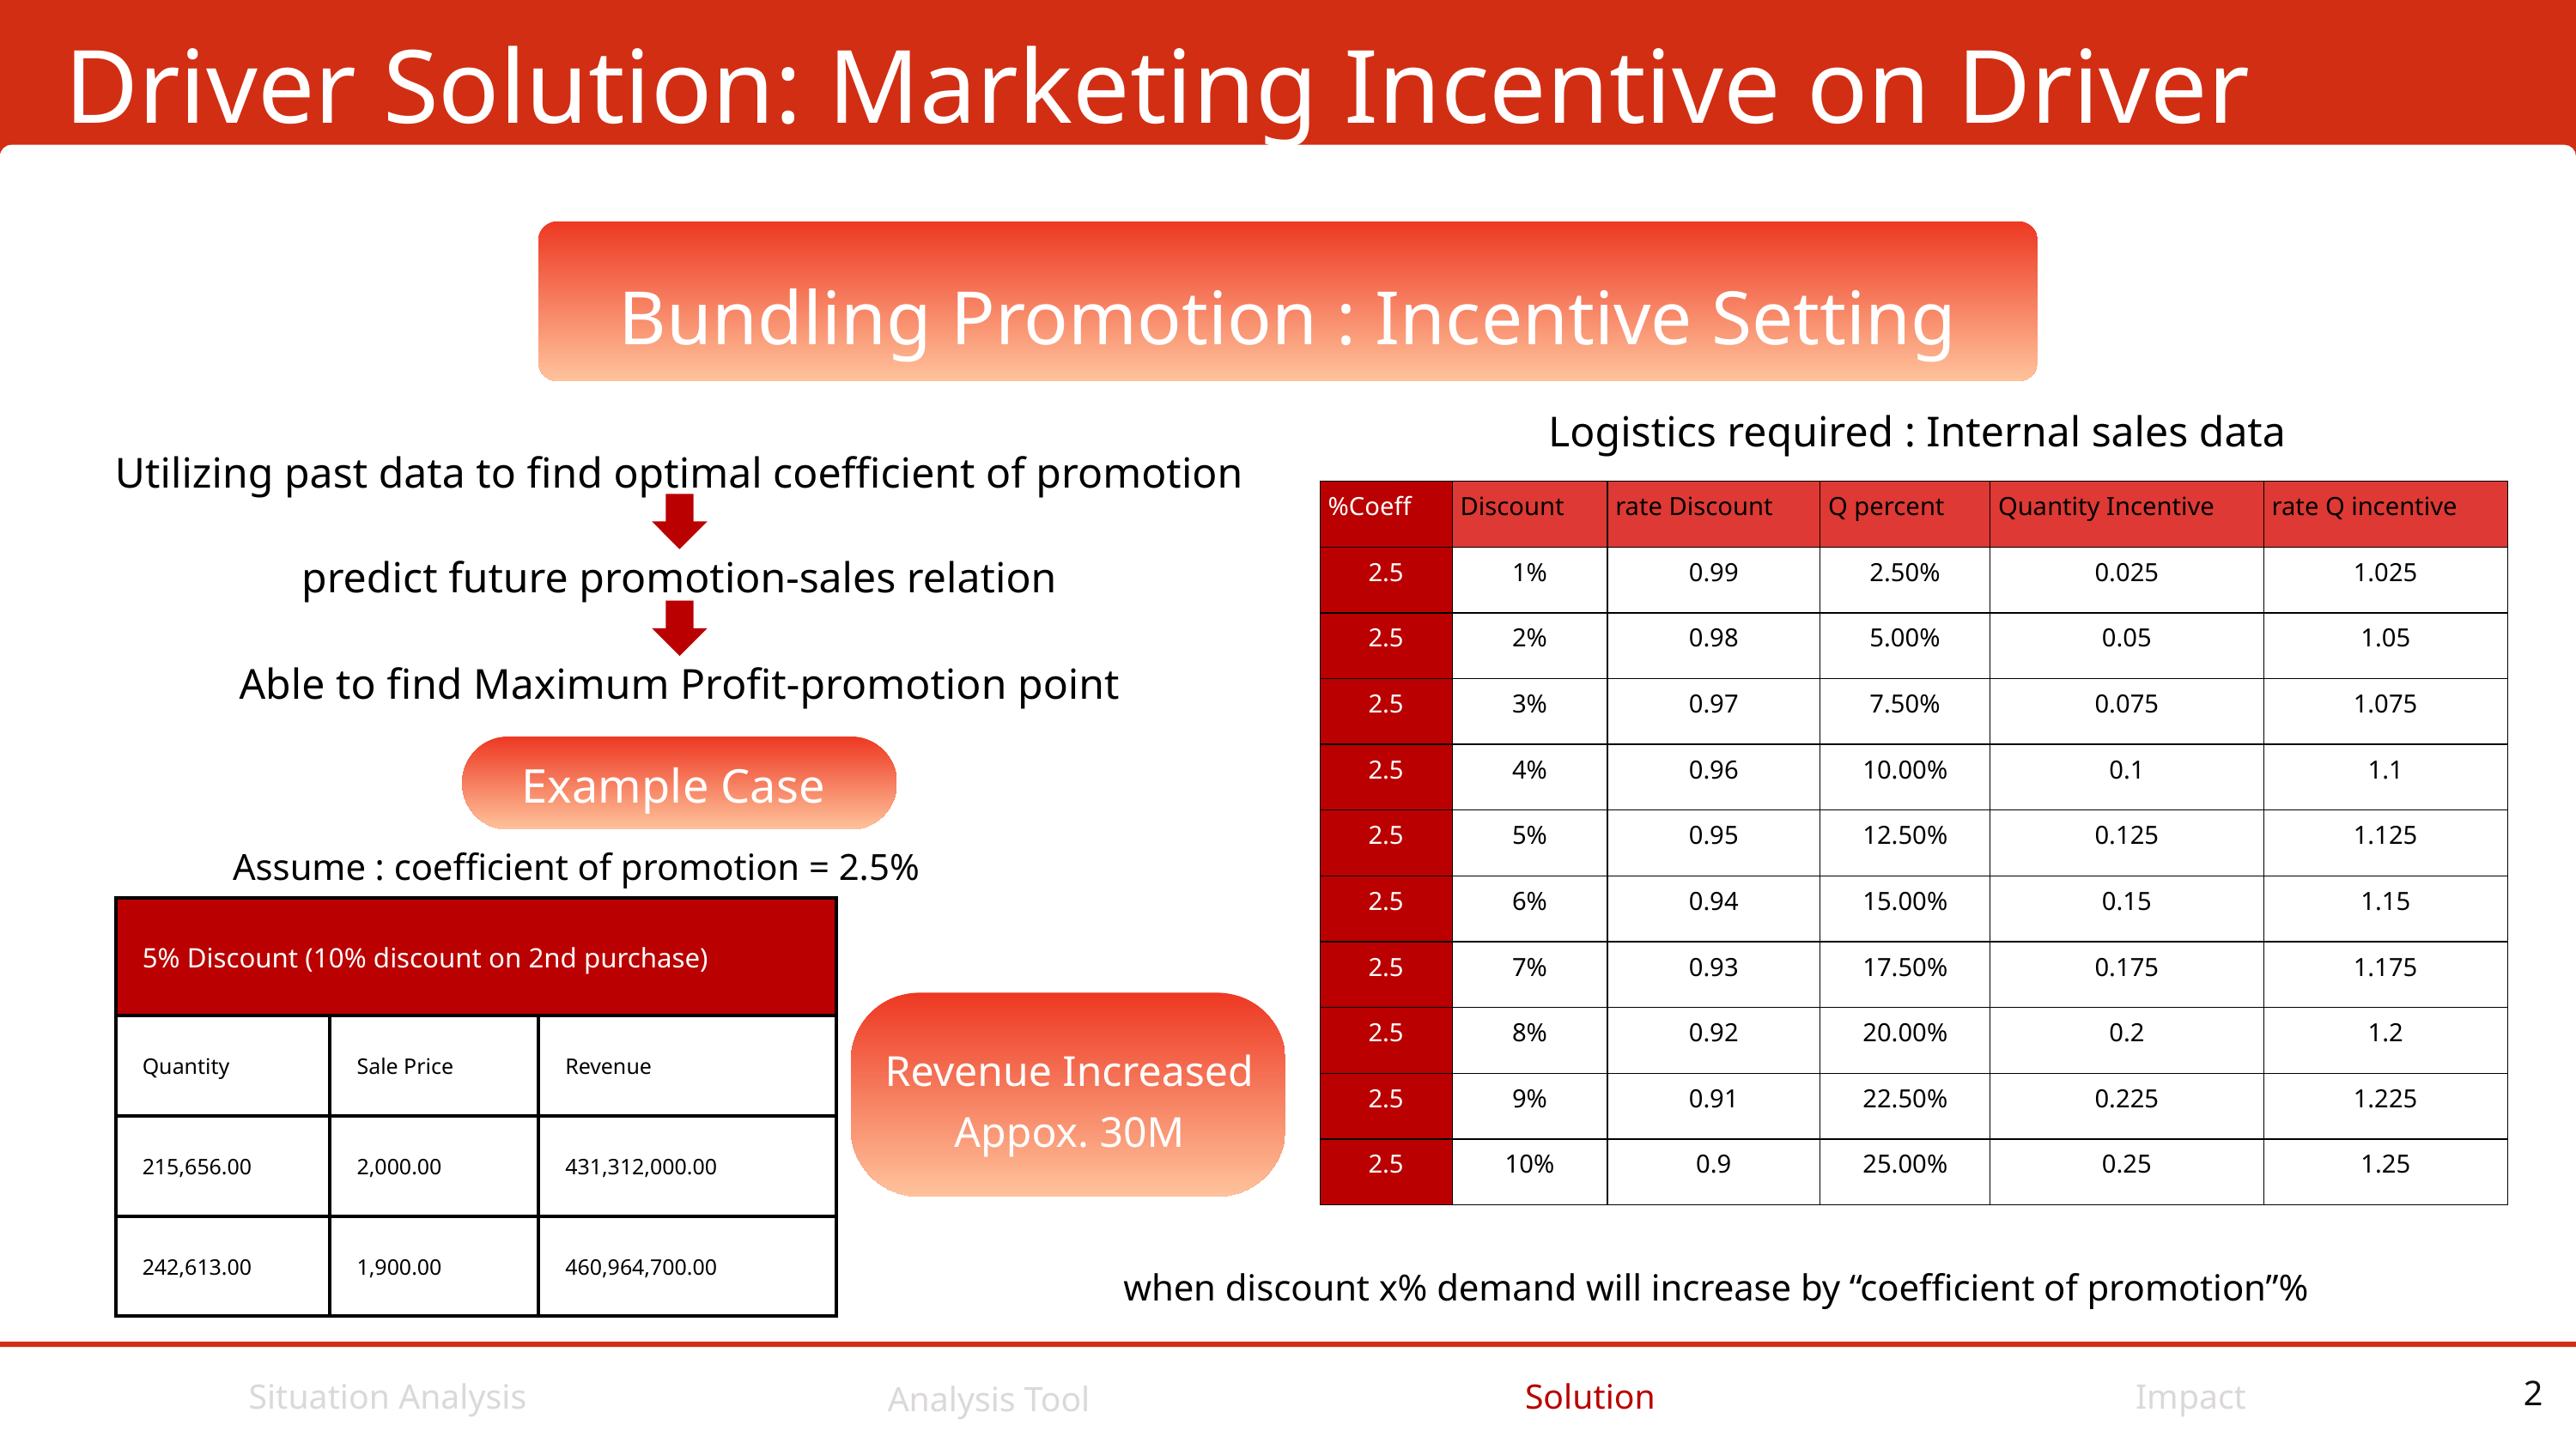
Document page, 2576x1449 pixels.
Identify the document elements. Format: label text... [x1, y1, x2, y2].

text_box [4, 440, 1355, 705]
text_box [0, 144, 2576, 1449]
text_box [462, 736, 897, 830]
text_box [850, 992, 1289, 1197]
text_box Driver Solution: Marketing Incentive on Driver [64, 1, 2576, 143]
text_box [651, 600, 708, 657]
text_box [538, 221, 2038, 382]
